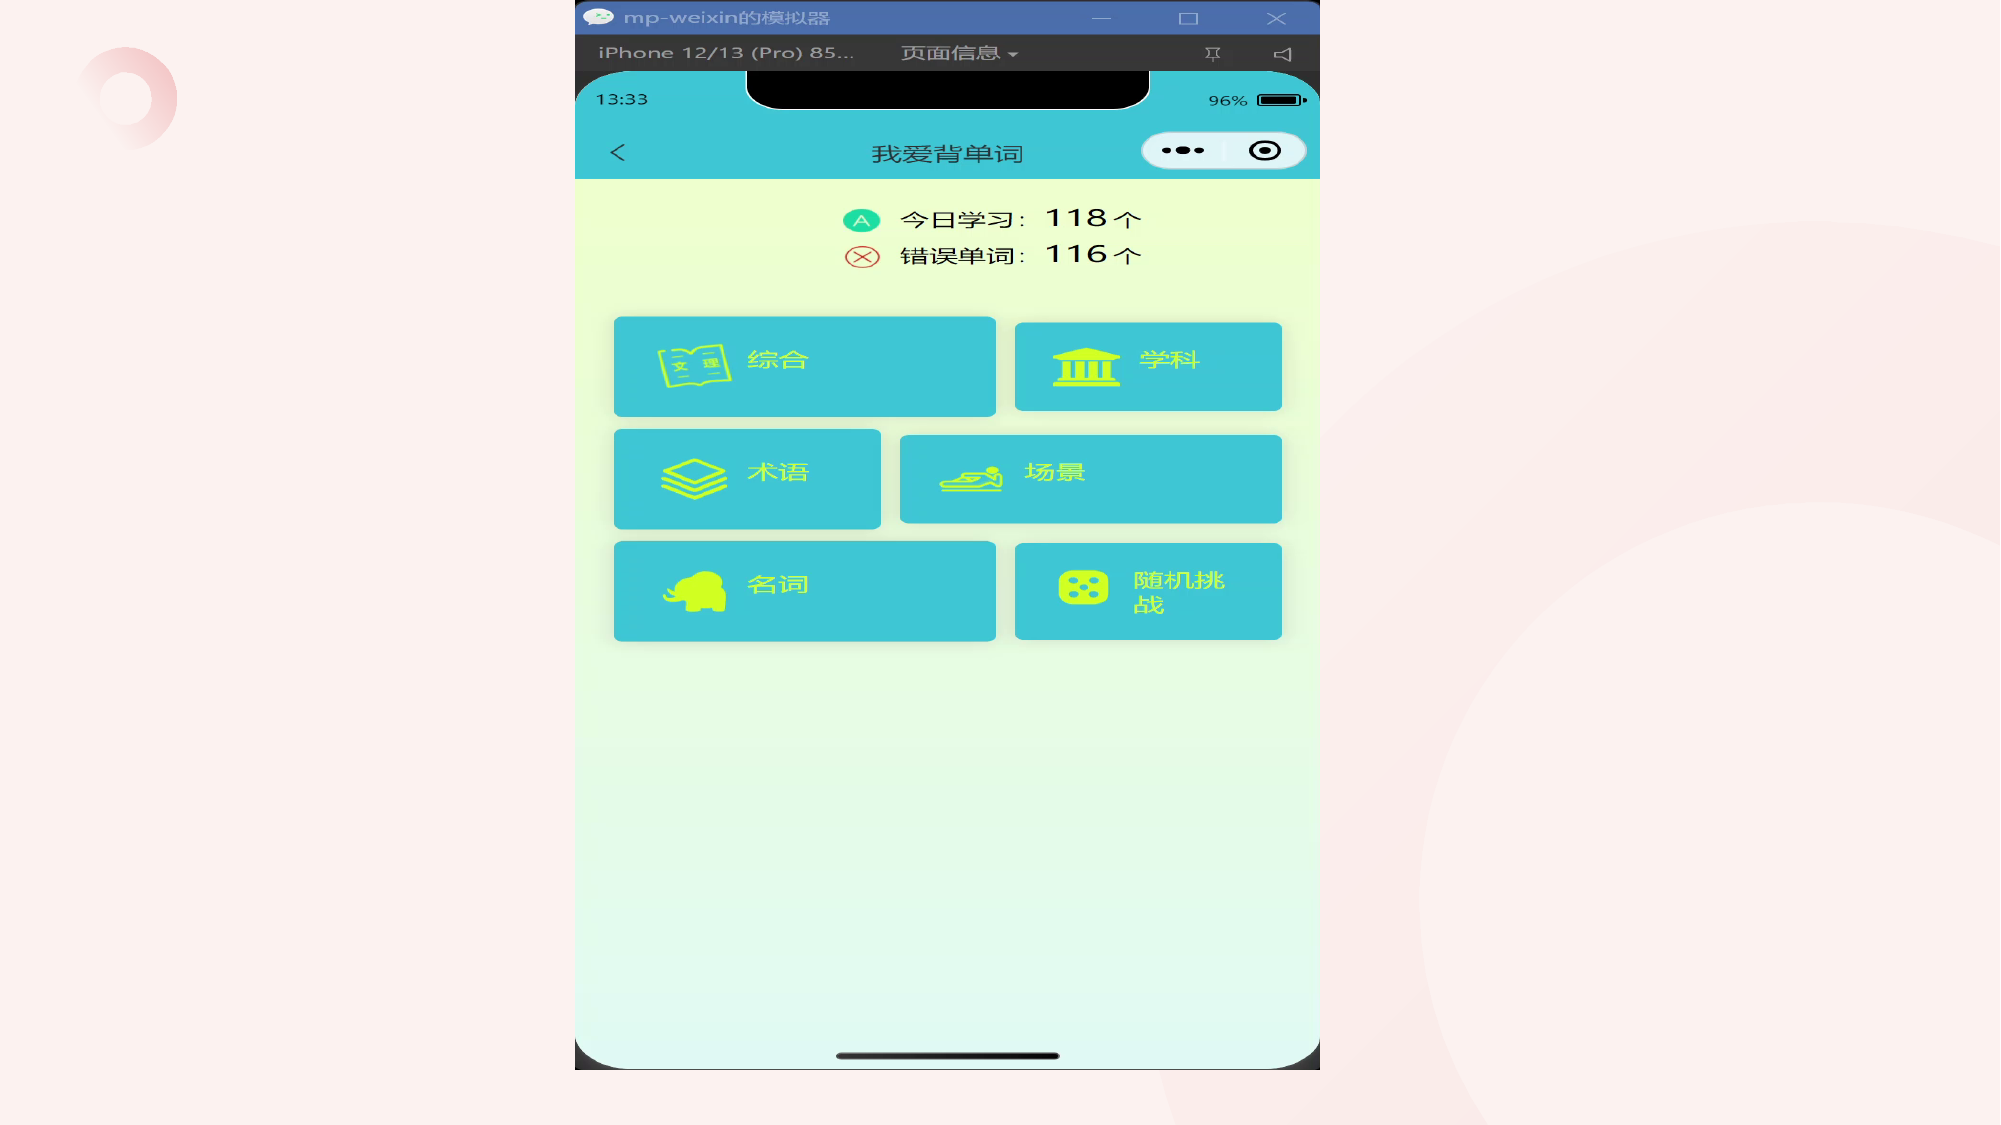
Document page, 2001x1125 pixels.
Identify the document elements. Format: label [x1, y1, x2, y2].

list [574, 0, 1321, 1071]
